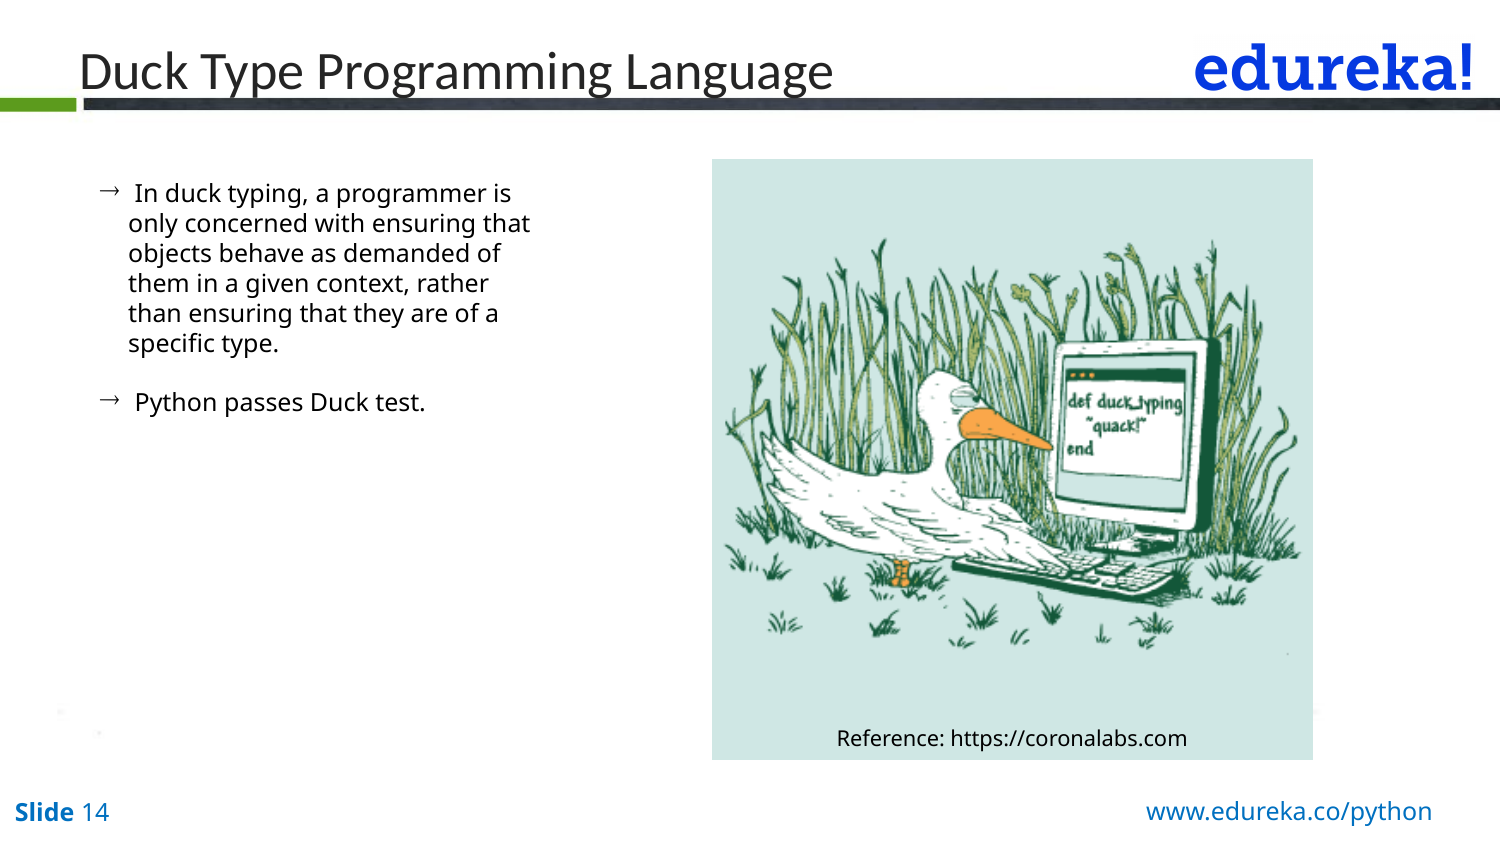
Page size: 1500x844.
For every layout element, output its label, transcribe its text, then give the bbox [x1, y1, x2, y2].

picture [0, 0, 1500, 844]
title Duck Type Programming Language [79, 35, 1421, 102]
list In duck typing, a programmer is only concerned with ensuring that objects behave as demanded of them in a given context, rather than ensuring that they are of a specific type. Python passes Duck test. [99, 177, 538, 456]
